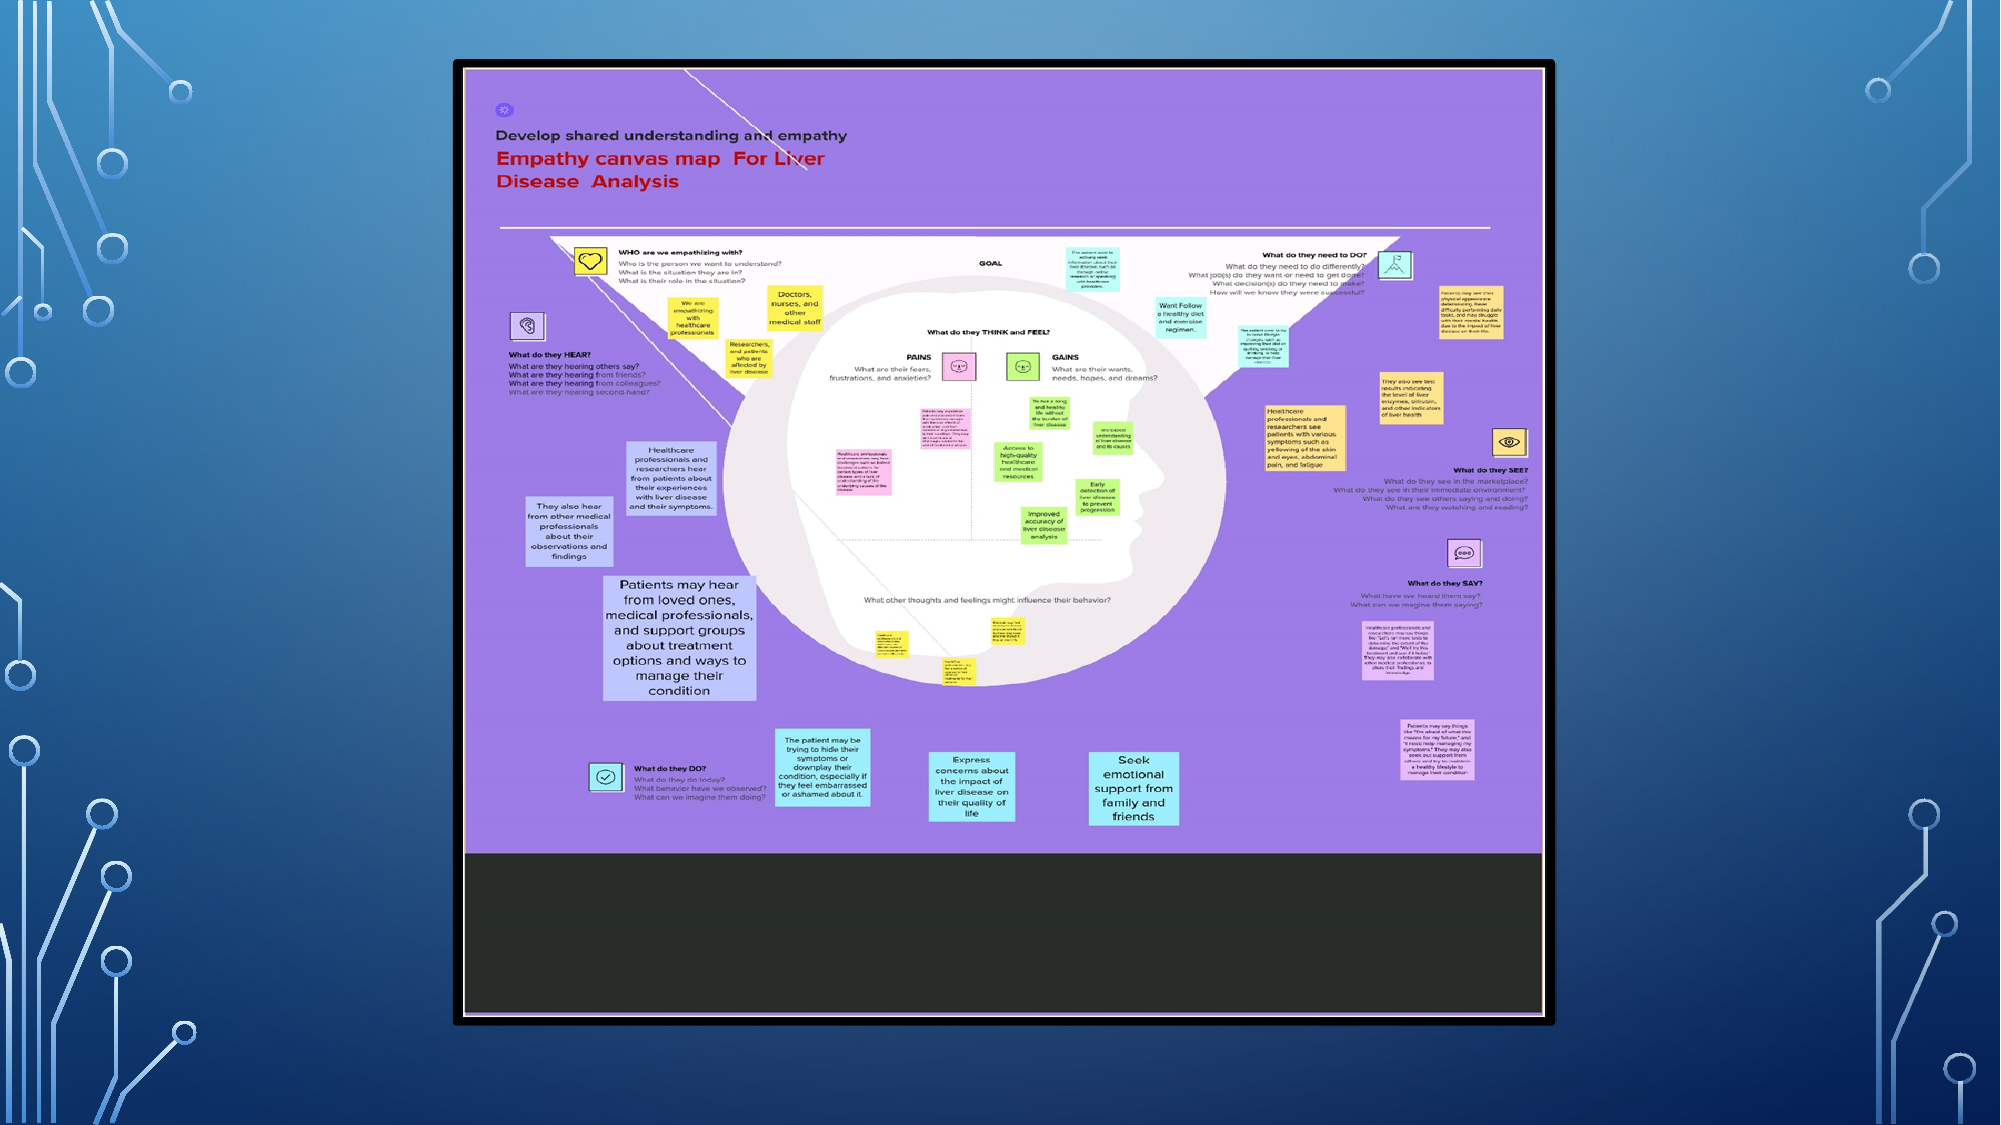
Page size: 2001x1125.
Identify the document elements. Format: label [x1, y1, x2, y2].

picture [451, 58, 1557, 1027]
